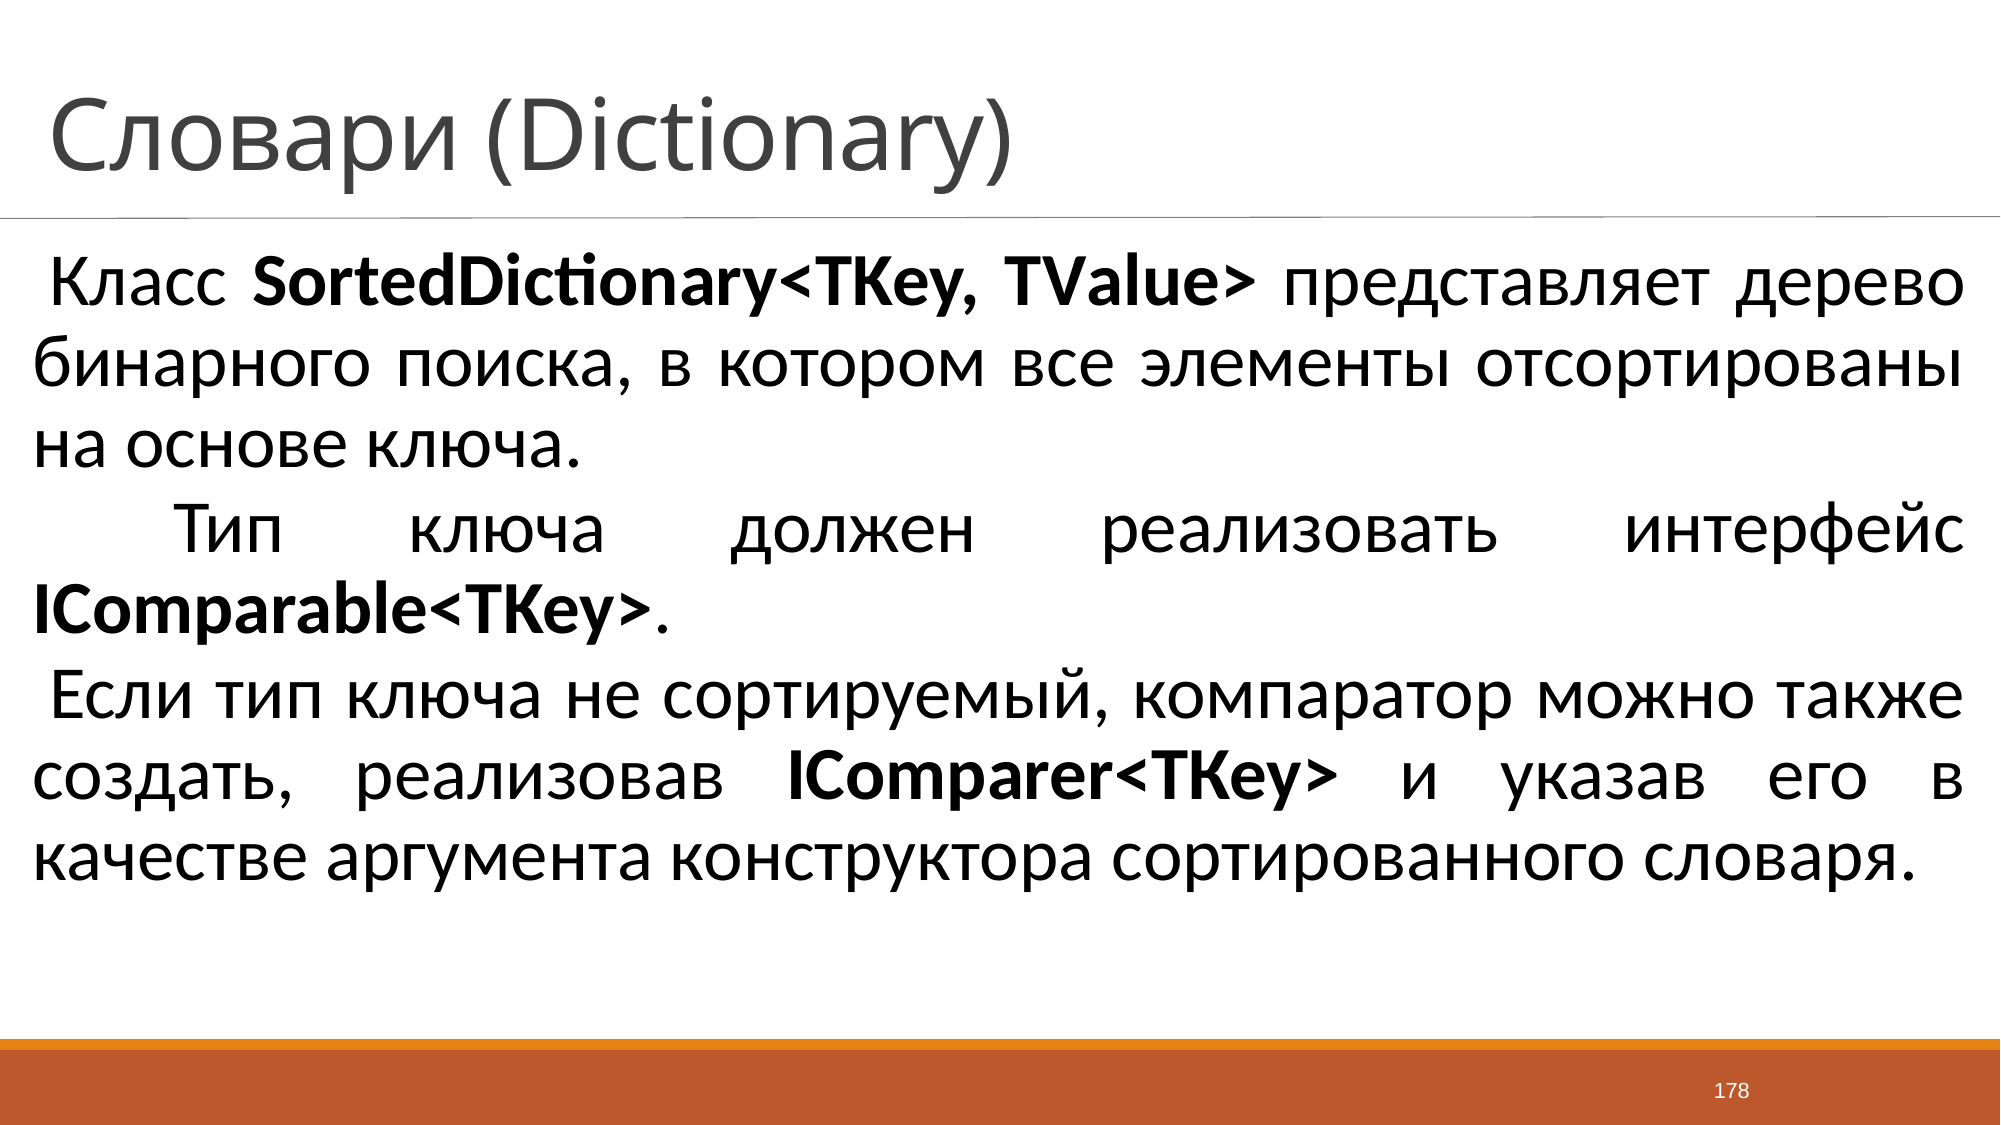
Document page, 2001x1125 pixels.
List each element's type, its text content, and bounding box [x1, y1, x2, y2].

slide_number 178 [1624, 1059, 1840, 1120]
list Класс SortedDictionary<TKey, TValue> представляет дерево бинарного поиска, в котором все элементы отсортированы на основе ключа. Тип ключа должен реализовать интерфейс IComparable<TKey>. Если тип ключа не сортируемый, компаратор можно также создать, реализовав IComparer<ТКеу> и указав его в качестве аргумента конструктора сортированного словаря. [32, 233, 1967, 1025]
title Словари (Dictionary) [32, 47, 1967, 198]
